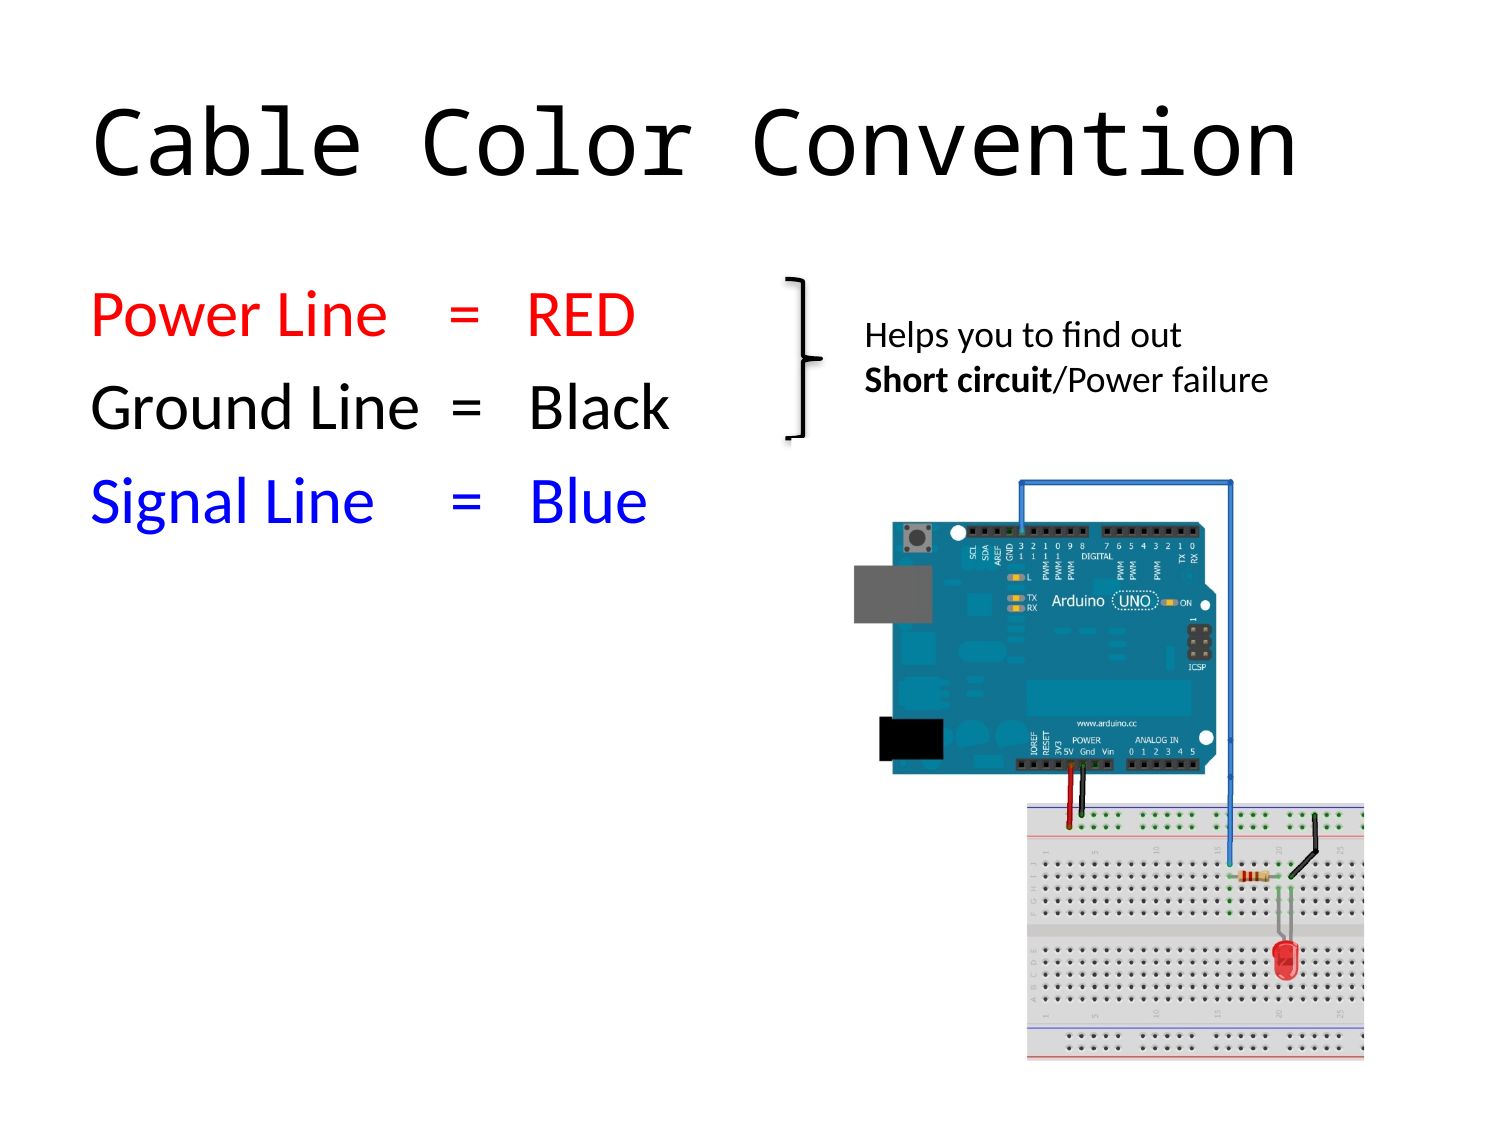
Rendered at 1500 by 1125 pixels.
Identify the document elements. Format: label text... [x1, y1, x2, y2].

list Power Line = RED Ground Line = Black Signal Line = Blue [75, 262, 1425, 1005]
picture [791, 438, 1365, 1114]
text_box [785, 276, 823, 441]
text_box Helps you to find out Short circuit/Power failure [849, 302, 1293, 408]
title Cable Color Convention [75, 45, 1425, 233]
